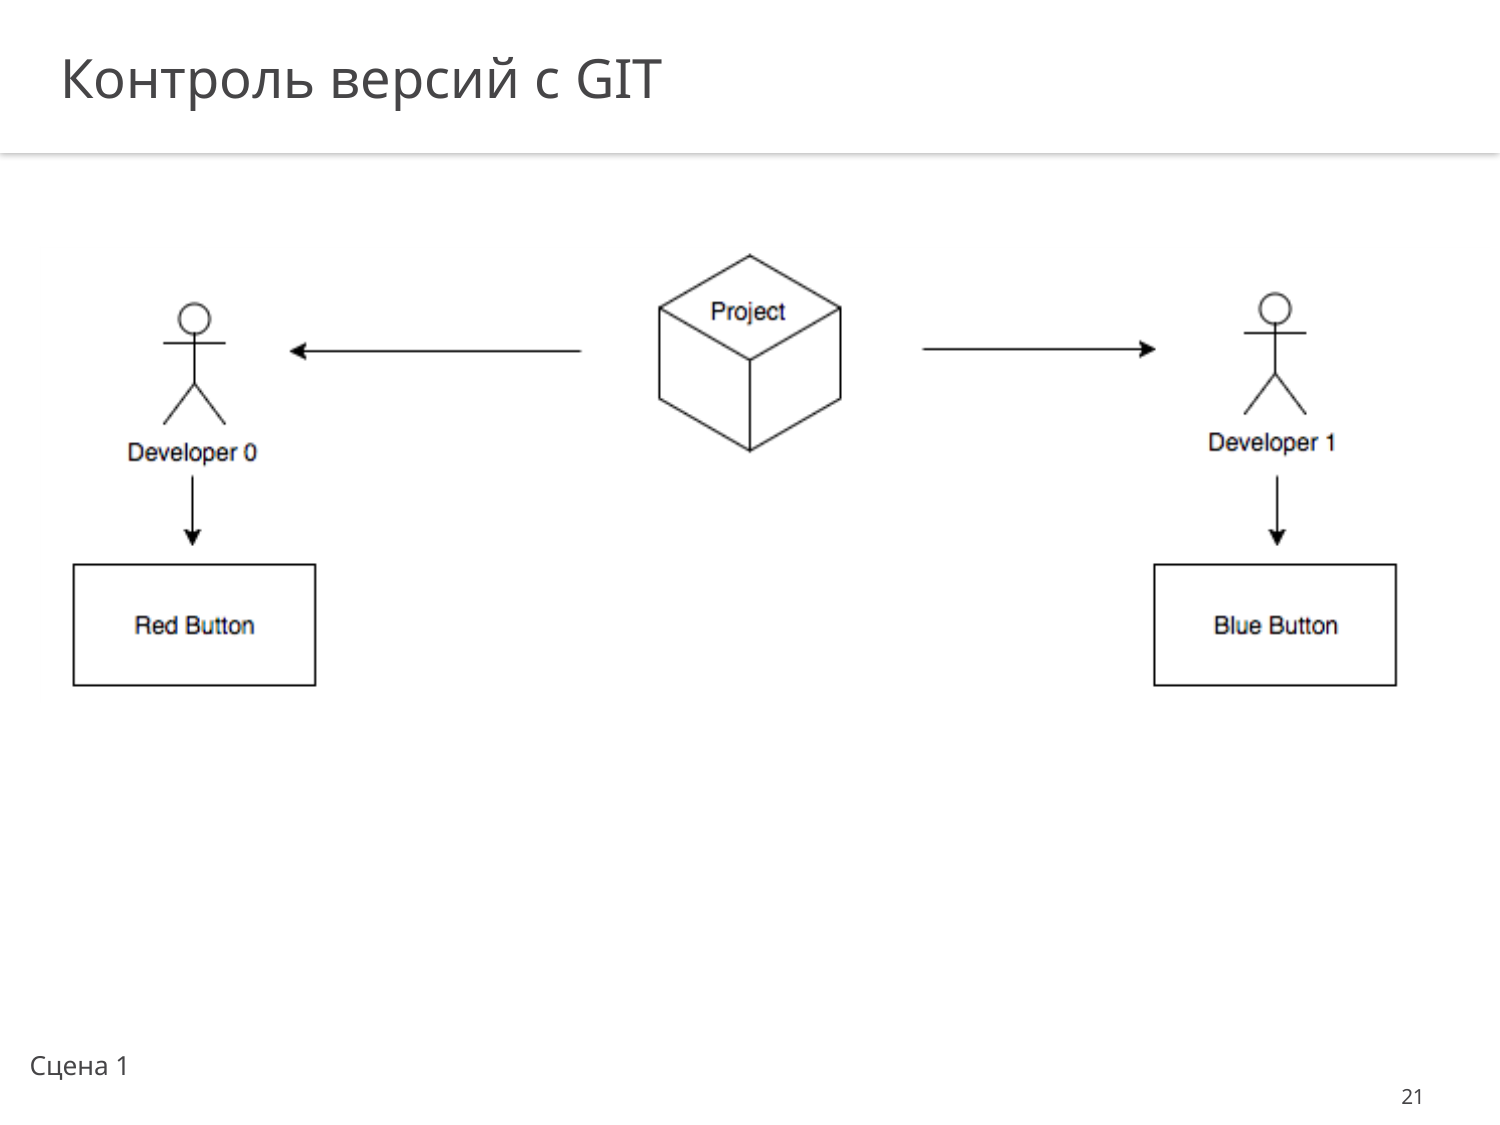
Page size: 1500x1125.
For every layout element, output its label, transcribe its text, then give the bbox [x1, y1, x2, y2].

text_box Сцена 1 [23, 1043, 137, 1087]
text_box Контроль версий с GIT [0, 0, 1500, 153]
picture [38, 246, 1490, 704]
